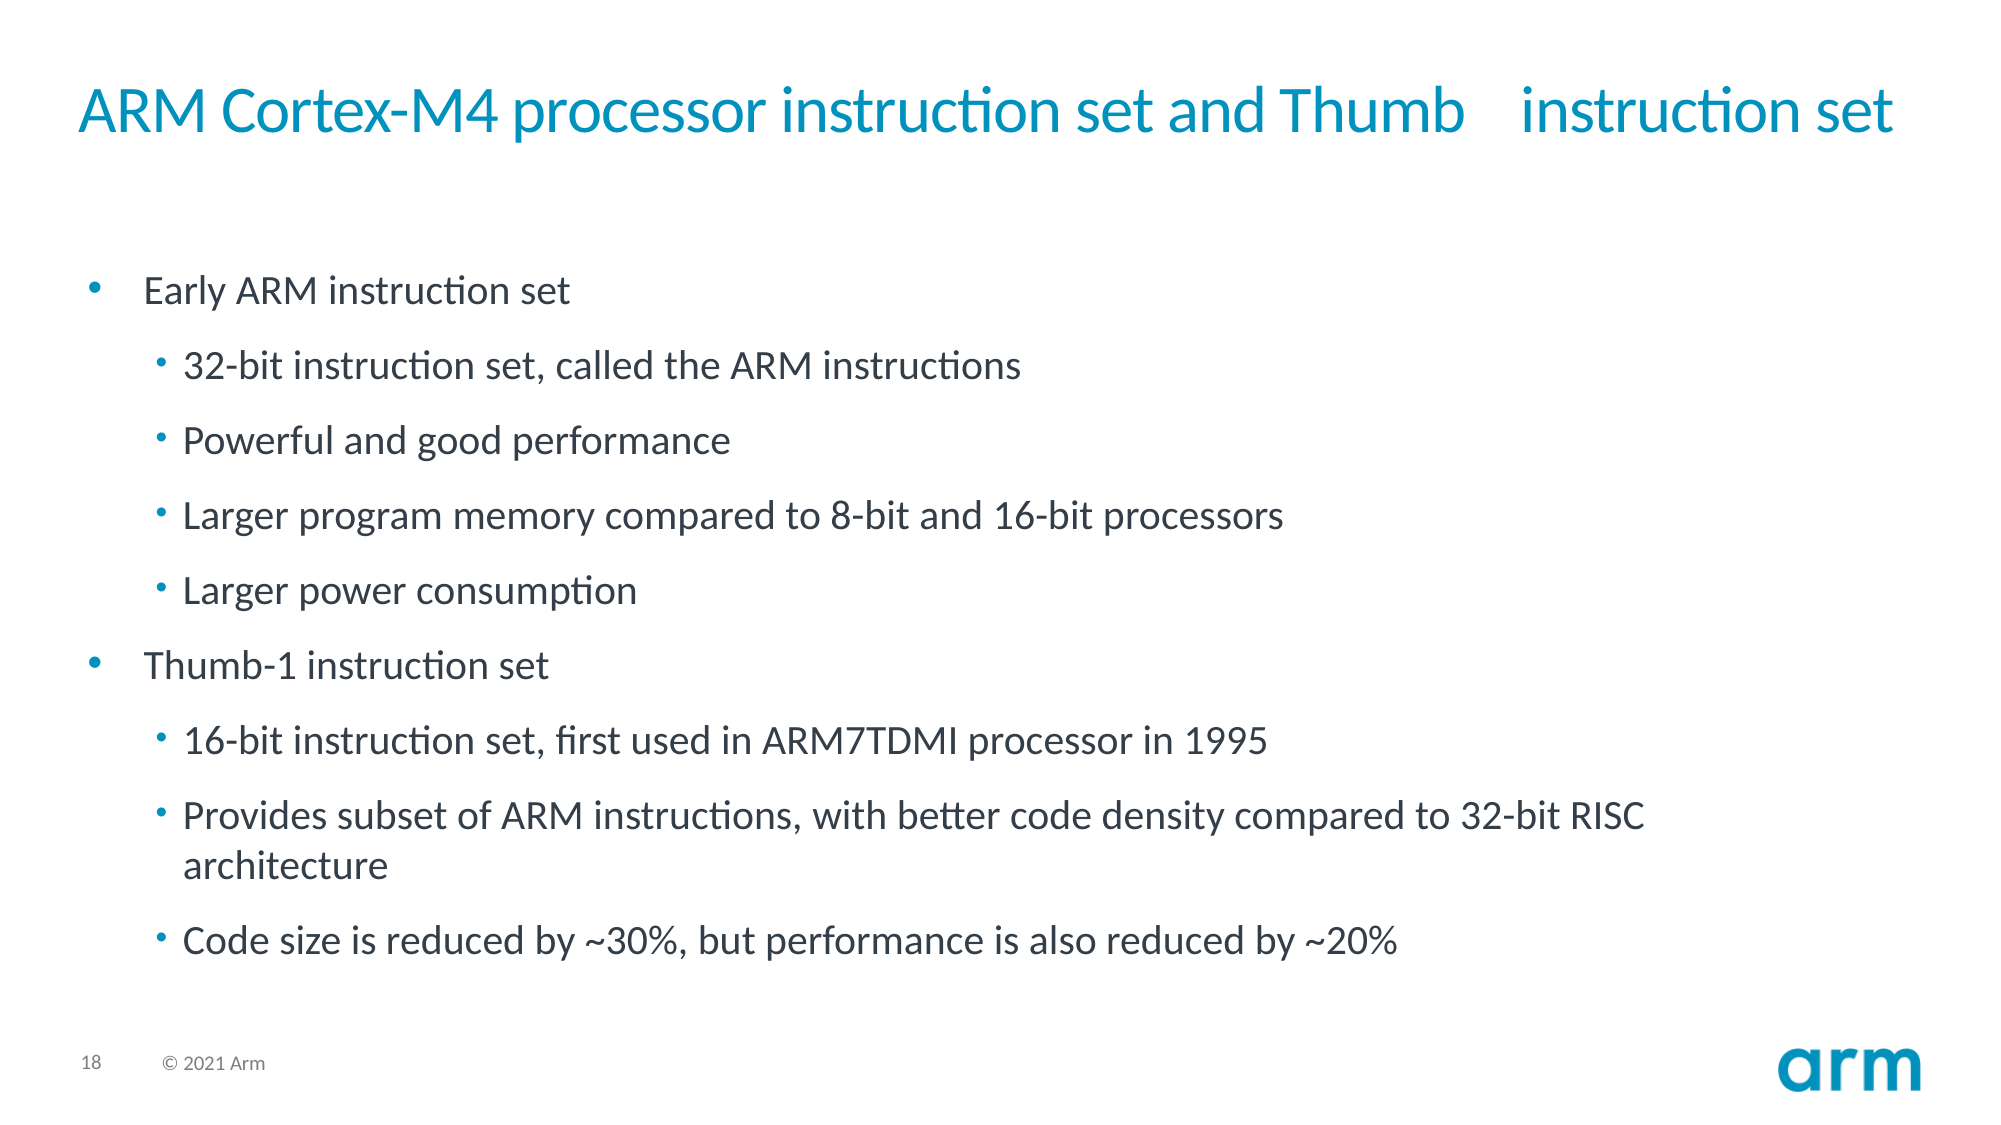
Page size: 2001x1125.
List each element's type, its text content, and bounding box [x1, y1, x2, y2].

title ARM Cortex-M4 processor instruction set and Thumb instruction set [78, 78, 1922, 186]
list Early ARM instruction set 32-bit instruction set, called the ARM instructions Powerful and good performance Larger program memory compared to 8-bit and 16-bit processors Larger power consumption Thumb-1 instruction set 16-bit instruction set, first used in ARM7TDMI processor in 1995 Provides subset of ARM instructions, with better code density compared to 32-bit RISC architecture Code size is reduced by ~30%, but performance is also reduced by ~20% [87, 262, 1675, 1031]
picture [1777, 1047, 1922, 1093]
